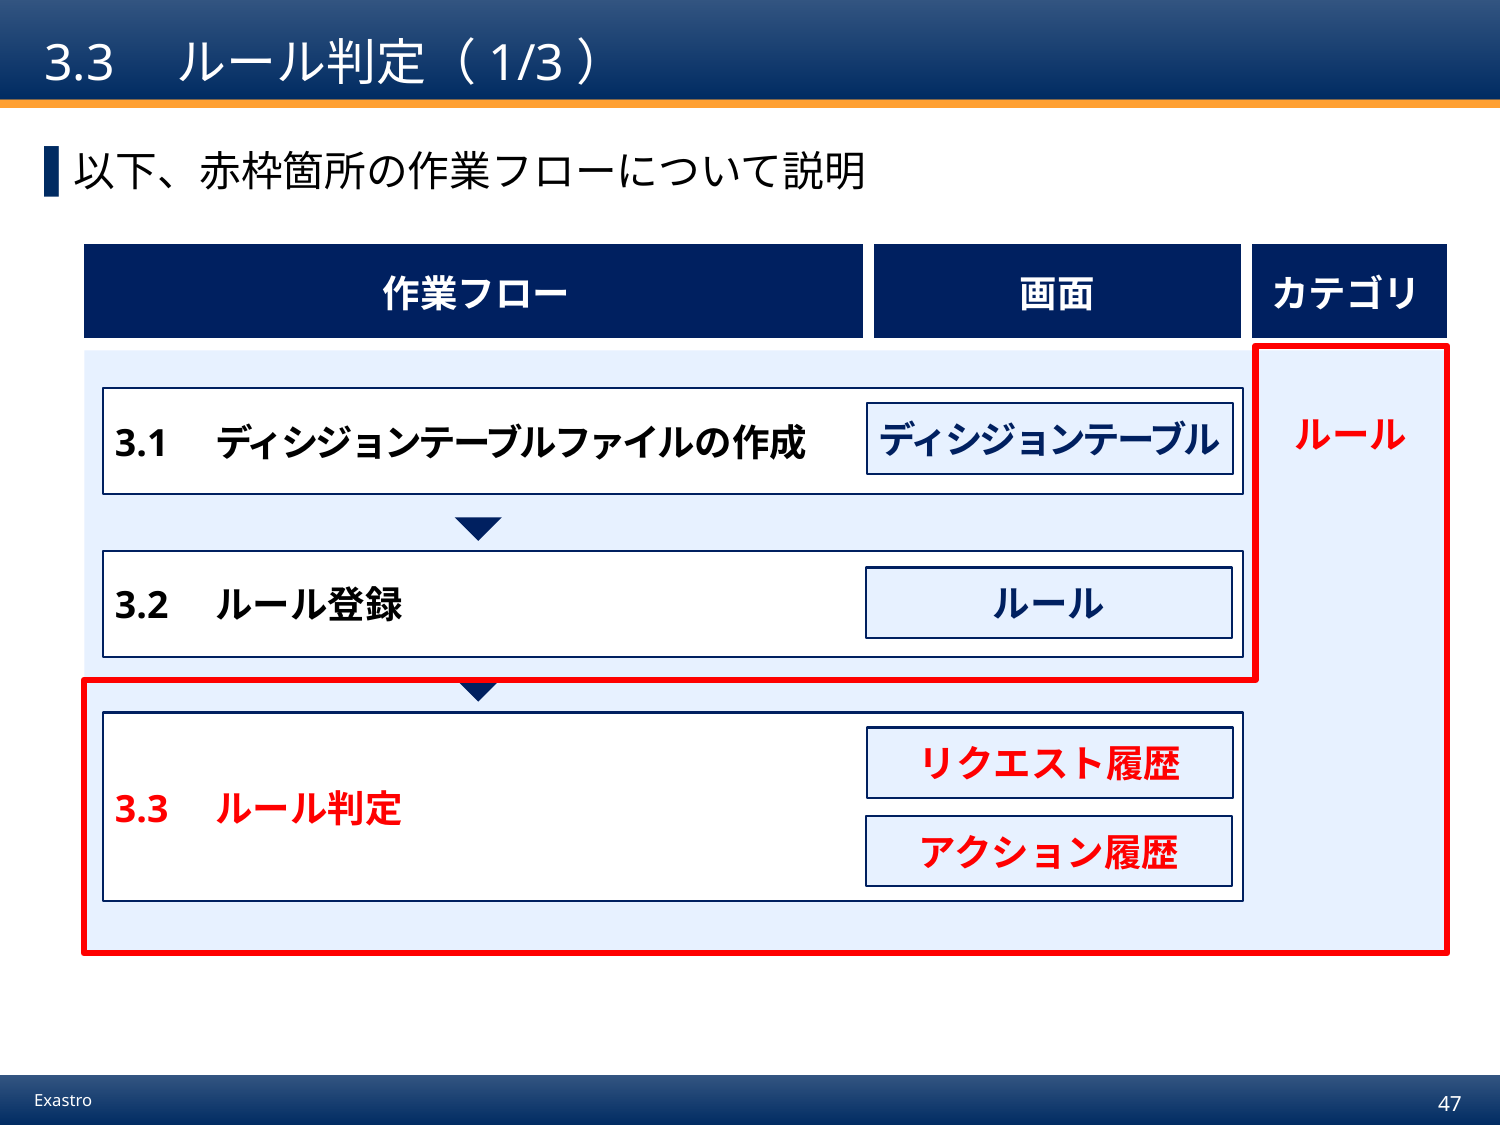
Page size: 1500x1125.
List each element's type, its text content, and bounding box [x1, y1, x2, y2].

text_box 3.1 ディシジョンテーブルファイルの作成 [102, 388, 1243, 495]
title 3.3 ルール判定（1/3） [29, 18, 1471, 96]
text_box [454, 517, 502, 541]
list 以下、赤枠箇所の作業フローについて説明 [29, 137, 1471, 1059]
text_box ルール [1254, 264, 1448, 954]
picture [0, 0, 1500, 1125]
text_box ディシジョンテーブル [866, 403, 1234, 474]
table_header カテゴリ [1252, 244, 1447, 338]
text_box ルール [866, 567, 1233, 639]
text_box [84, 350, 1254, 679]
text_box 3.2 ルール登録 [102, 550, 1243, 657]
table_header 作業フロー [84, 244, 863, 338]
text_box [83, 345, 1447, 954]
table_header 画面 [874, 244, 1241, 338]
